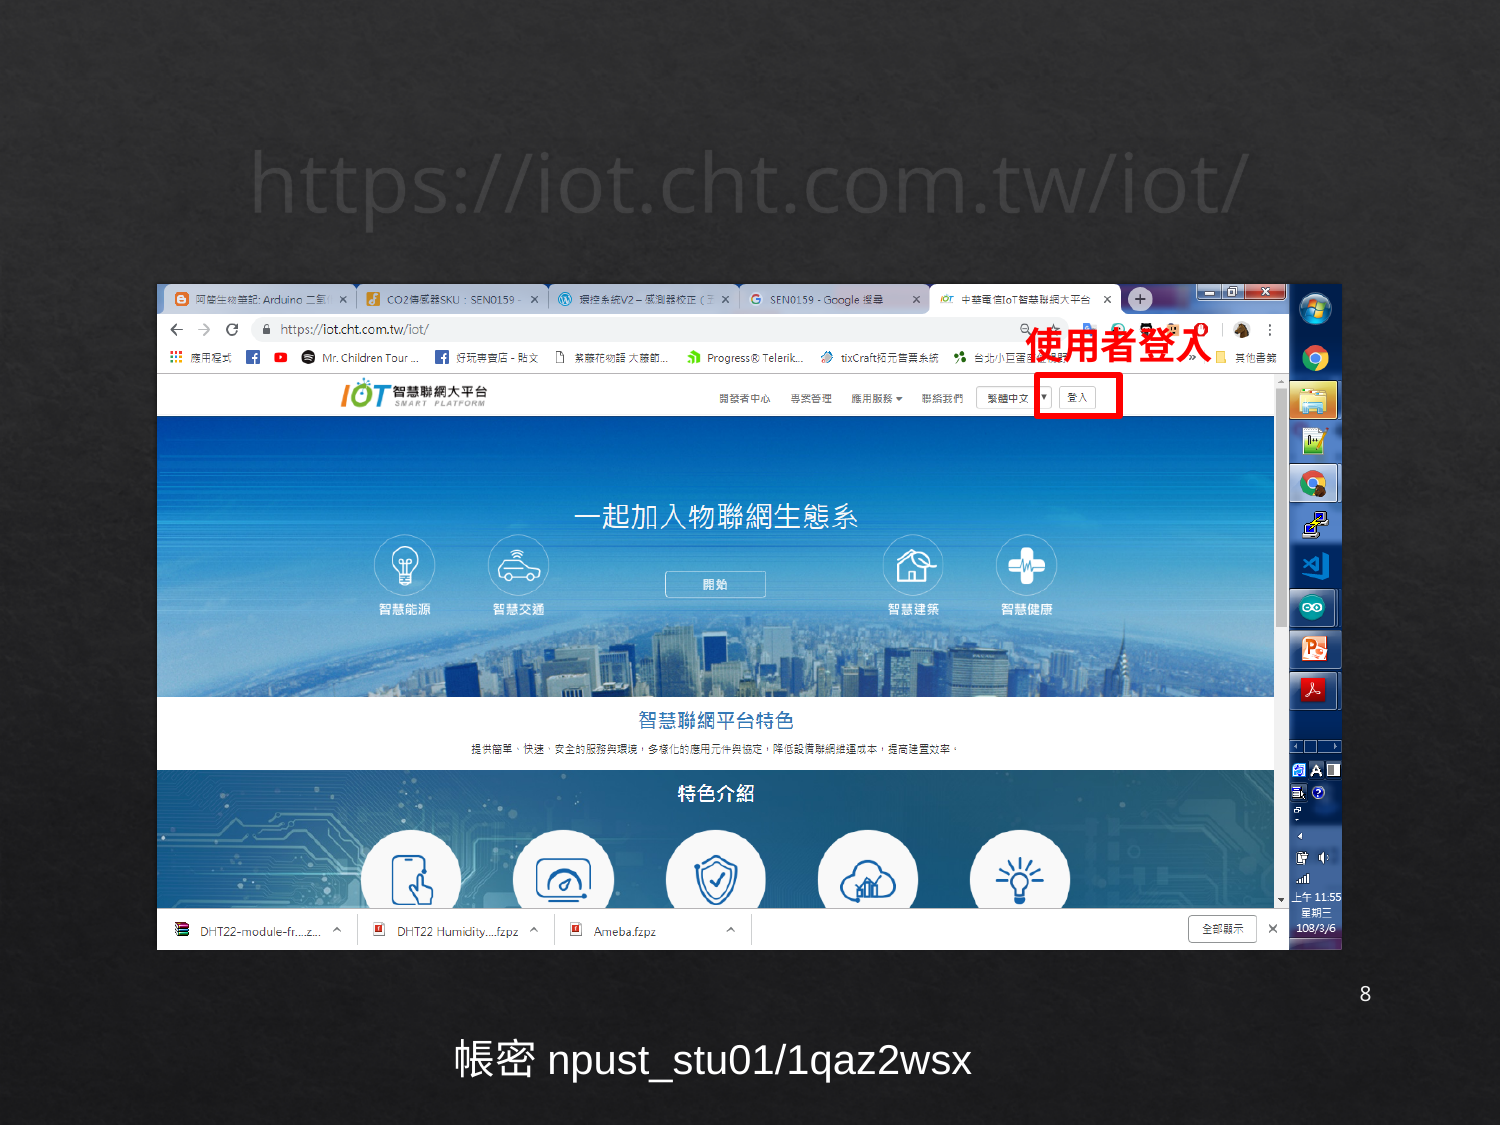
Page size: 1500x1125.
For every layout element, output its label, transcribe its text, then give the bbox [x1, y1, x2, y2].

text_box 帳密npust_stu01/1qaz2wsx [157, 1025, 1270, 1090]
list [156, 283, 1342, 951]
title https://iot.cht.com.tw/iot/ [112, 99, 1387, 260]
slide_number 8 [1293, 965, 1387, 1025]
